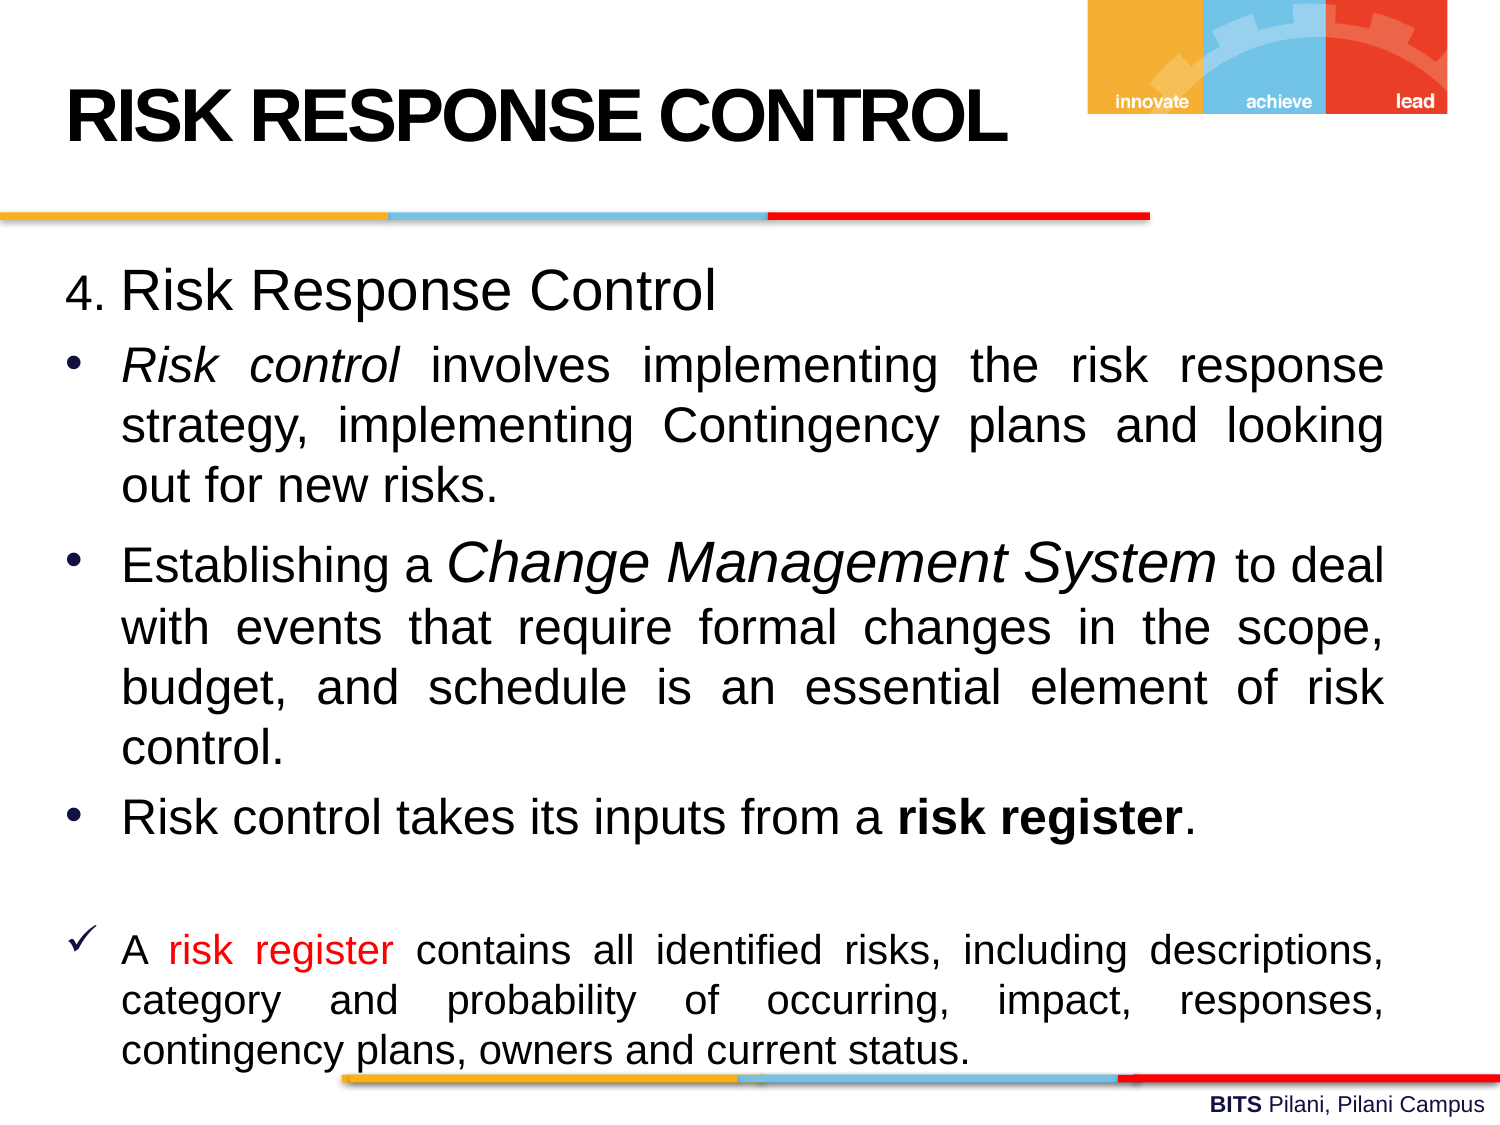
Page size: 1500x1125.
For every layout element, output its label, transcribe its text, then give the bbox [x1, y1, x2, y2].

list RISK RESPONSE CONTROL [50, 24, 1088, 213]
list 4. Risk Response Control Risk control involves implementing the risk response strategy, implementing Contingency plans and looking out for new risks. Establishing a Change Management System to deal with events that require formal changes in the scope, budget, and schedule is an essential element of risk control. Risk control takes its inputs from a risk register. A risk register contains all identified risks, including descriptions, category and probability of occurring, impact, responses, contingency plans, owners and current status. [50, 245, 1400, 988]
picture [1087, 0, 1448, 114]
